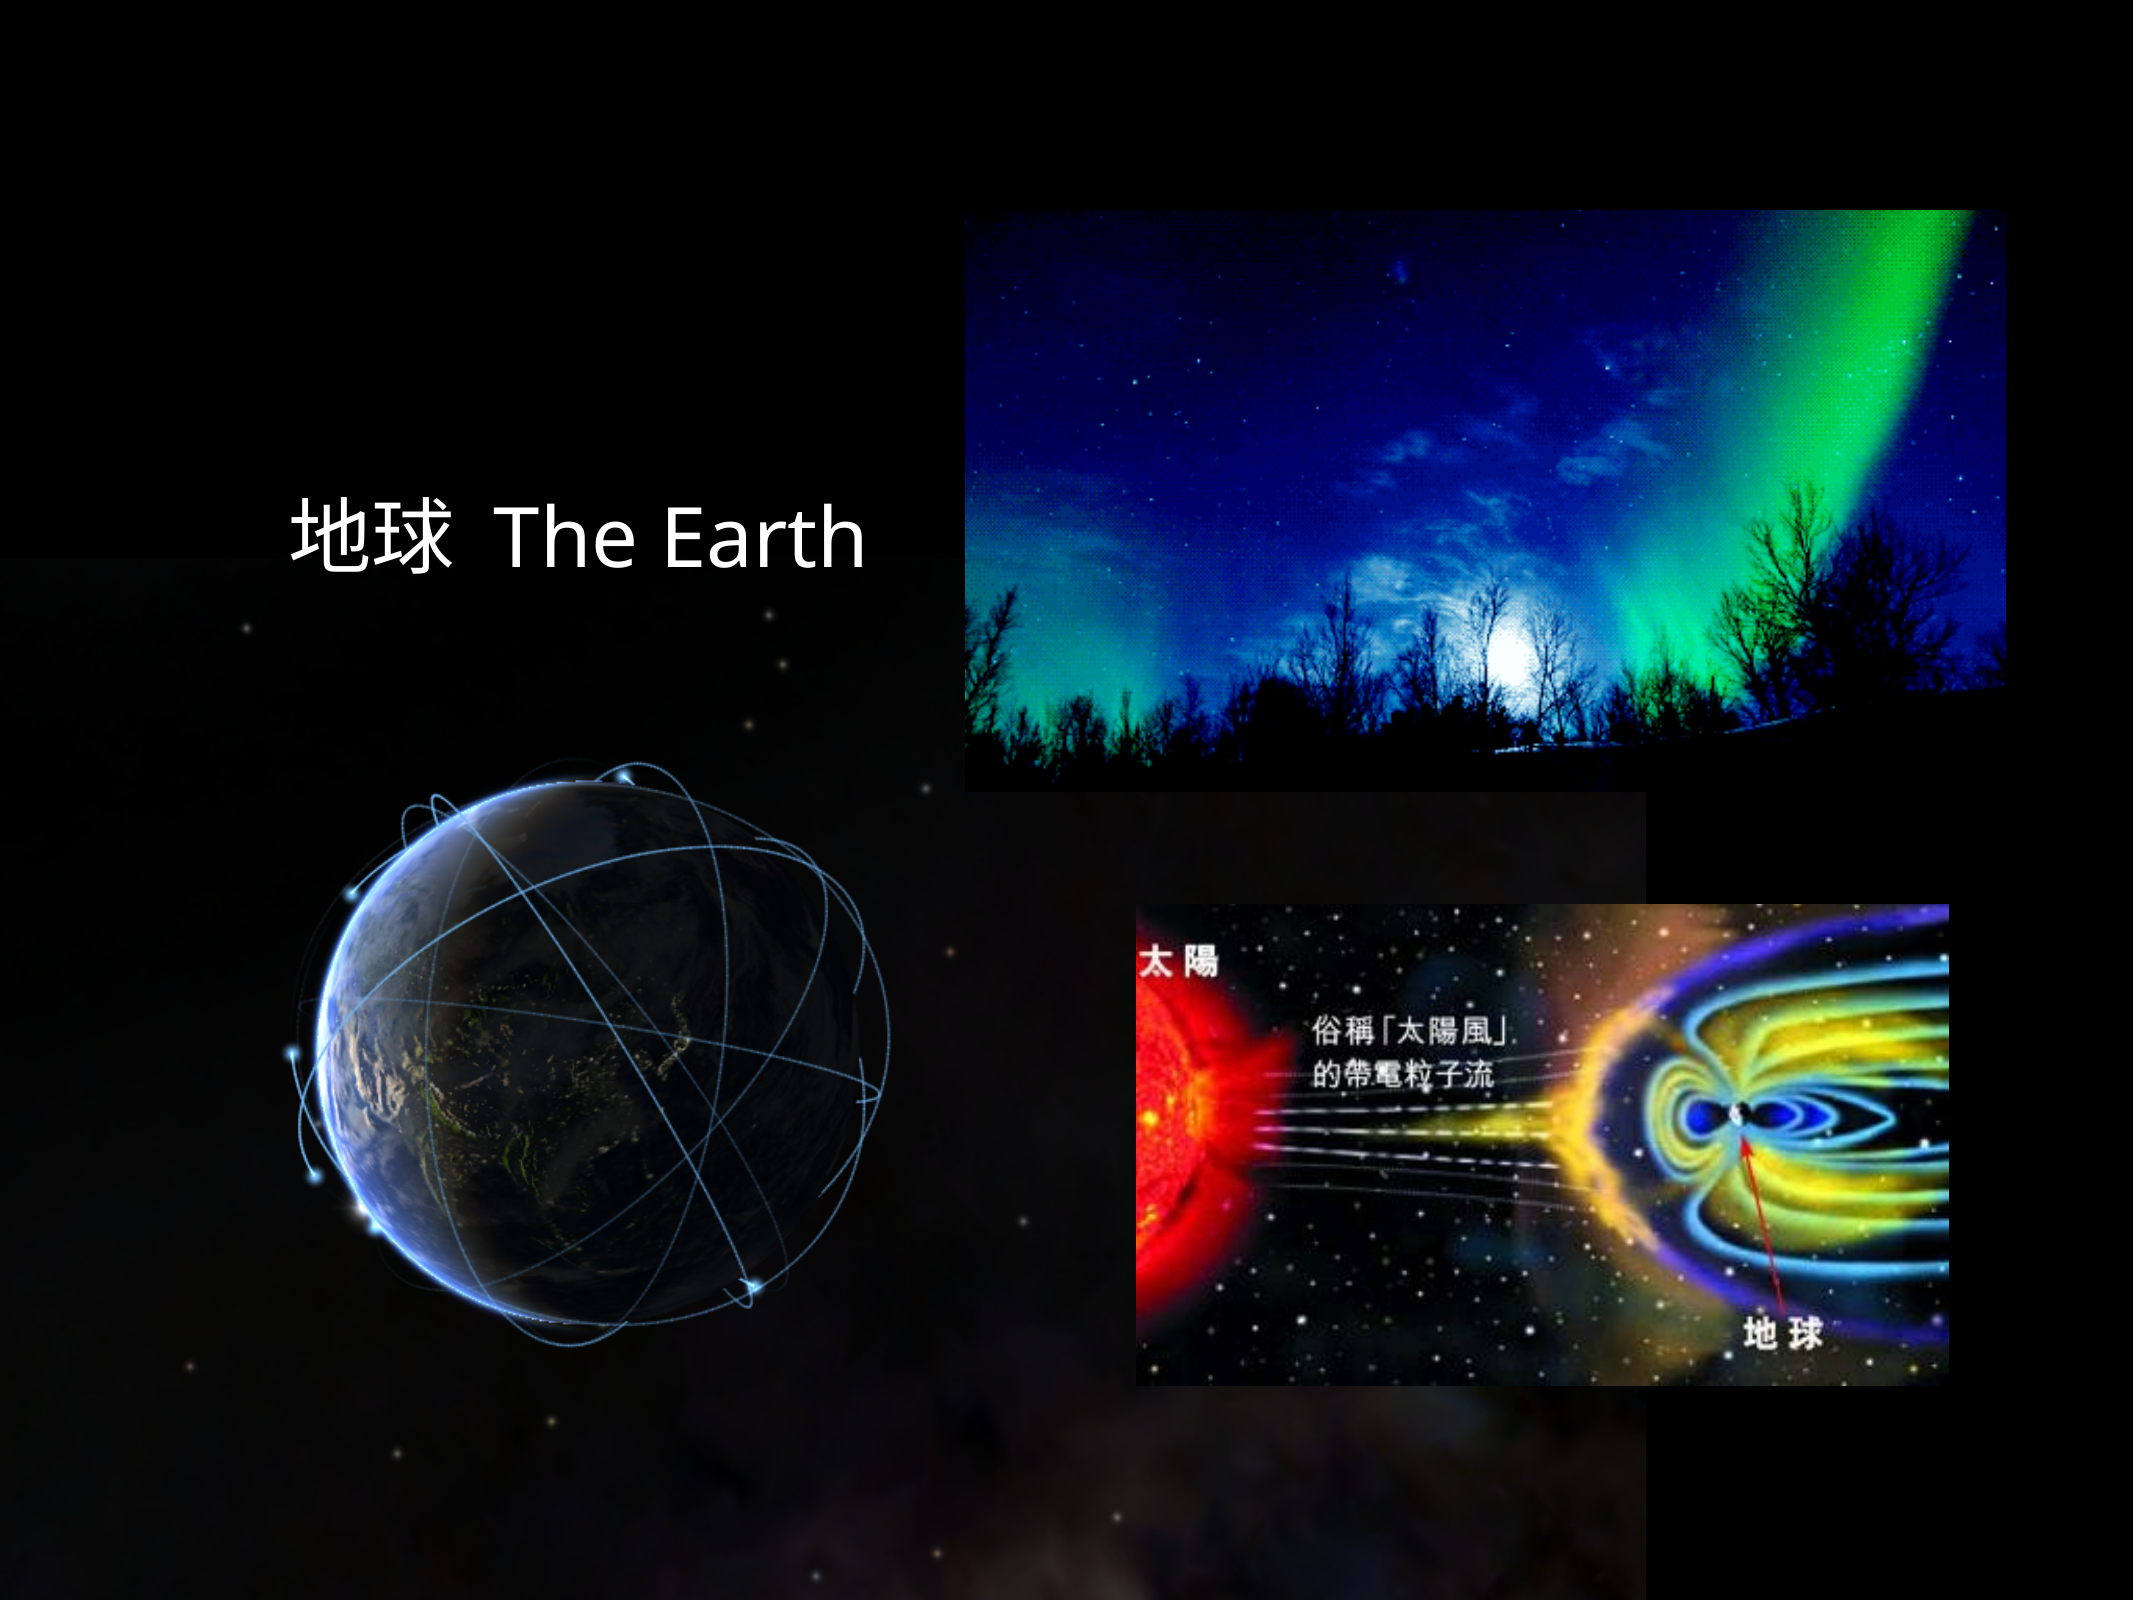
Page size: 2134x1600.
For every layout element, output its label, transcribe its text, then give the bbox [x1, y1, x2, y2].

text_box 地球 The Earth [280, 475, 878, 558]
picture [0, 558, 1950, 1600]
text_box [964, 209, 2007, 793]
